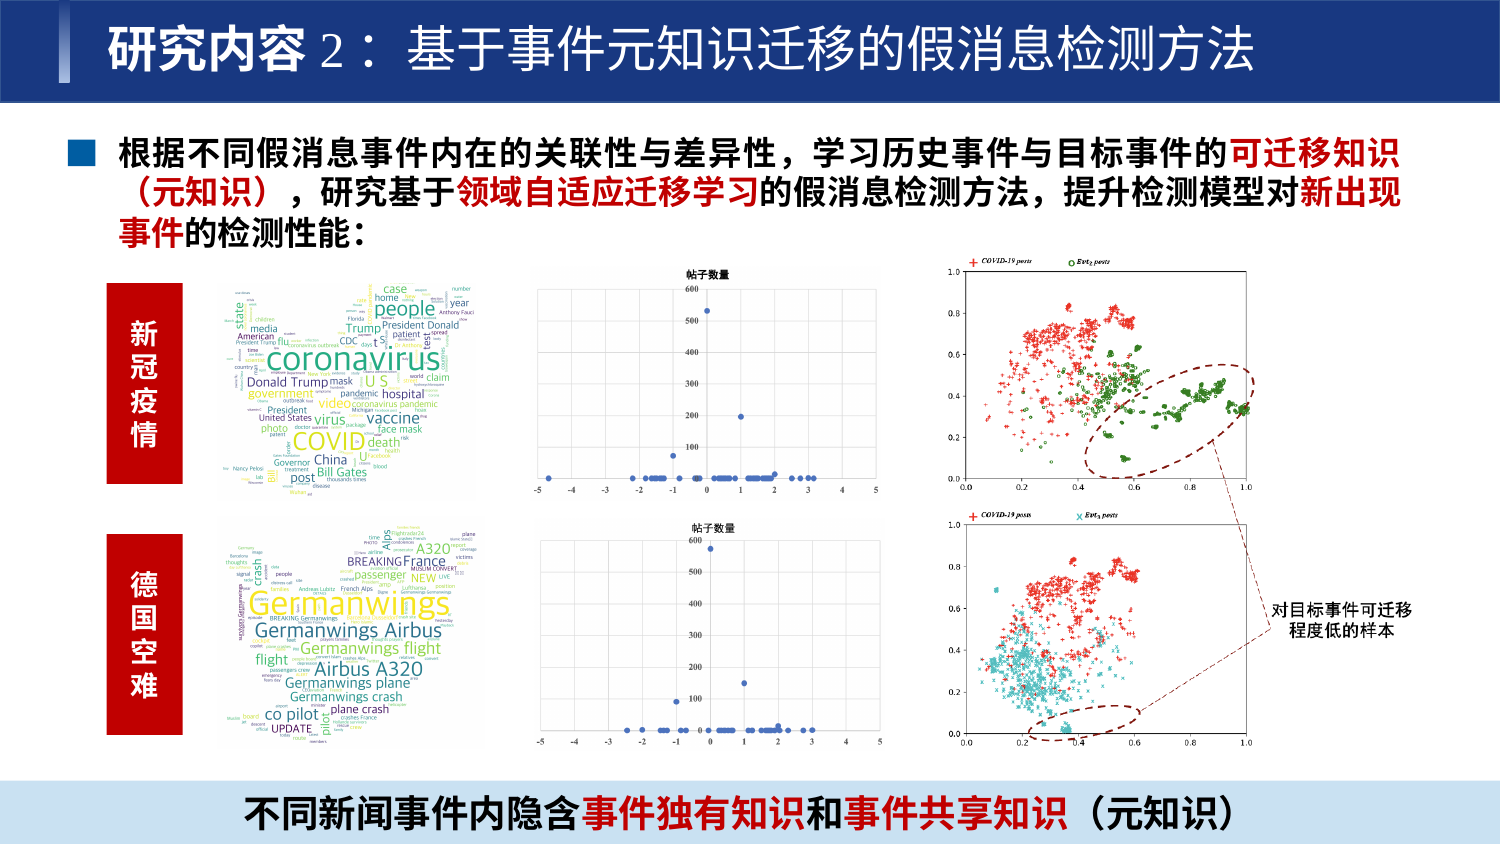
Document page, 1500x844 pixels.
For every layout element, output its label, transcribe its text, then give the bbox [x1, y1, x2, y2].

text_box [0, 0, 1500, 102]
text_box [67, 124, 1417, 261]
picture [530, 266, 881, 501]
picture [534, 518, 885, 751]
text_box 德国空难 [106, 534, 183, 735]
text_box 新冠疫情 [106, 283, 183, 484]
picture [943, 252, 1417, 751]
picture [217, 283, 476, 501]
picture [217, 516, 485, 749]
text_box 不同新闻事件内隐含事件独有知识和事件共享知识（元知识） [0, 780, 1500, 844]
